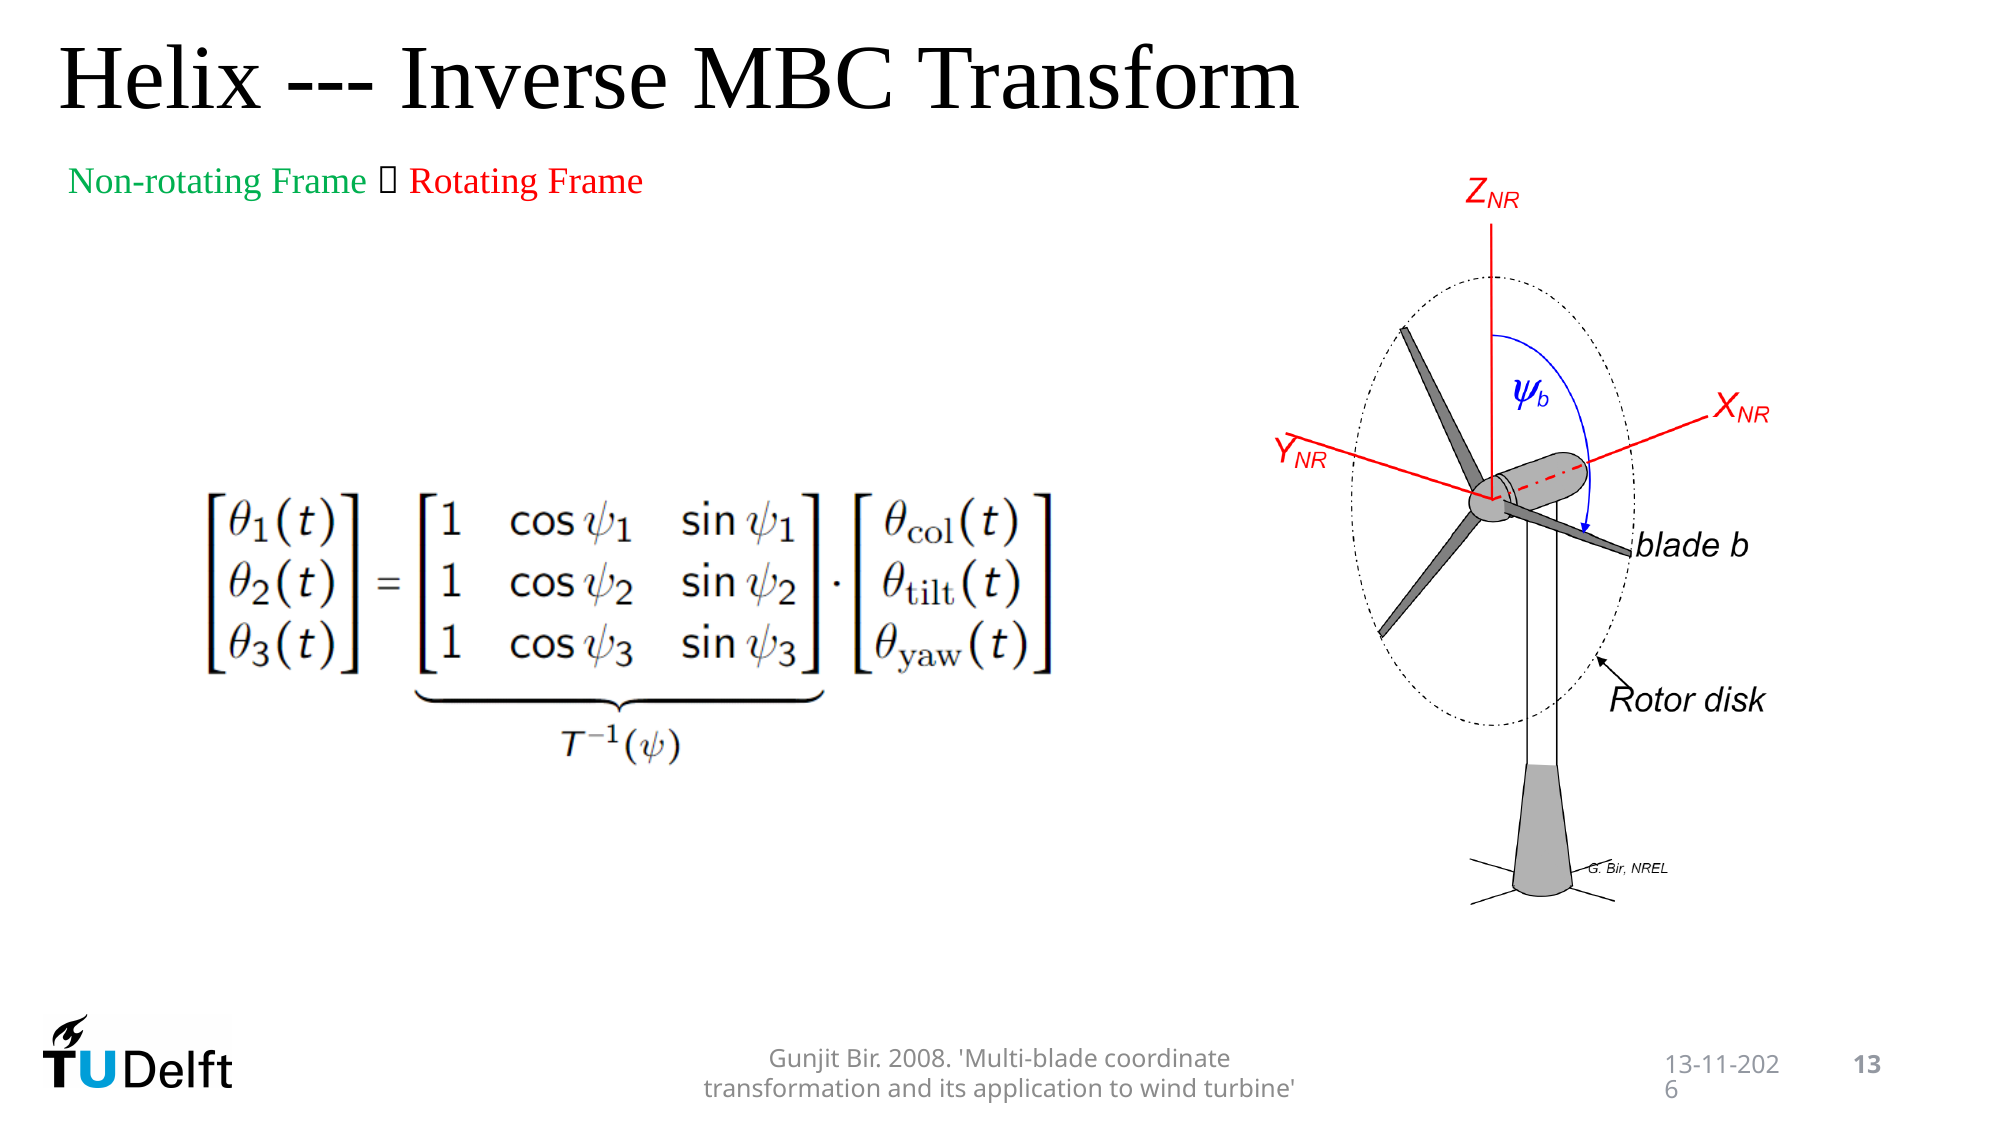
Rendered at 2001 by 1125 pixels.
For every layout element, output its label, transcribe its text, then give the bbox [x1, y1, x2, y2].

footer Gunjit Bir. 2008. 'Multi-blade coordinate transformation and its application to wind turbine' [662, 1042, 1338, 1103]
title Helix --- Inverse MBC Transform [43, 18, 1769, 141]
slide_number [1664, 985, 1791, 1125]
slide_number 13 [1833, 985, 1882, 1125]
text_box [117, 256, 1882, 985]
picture [43, 1014, 232, 1088]
text_box Non-rotating Frame  Rotating Frame [53, 149, 659, 209]
picture [1203, 141, 1857, 927]
picture [179, 423, 1093, 789]
